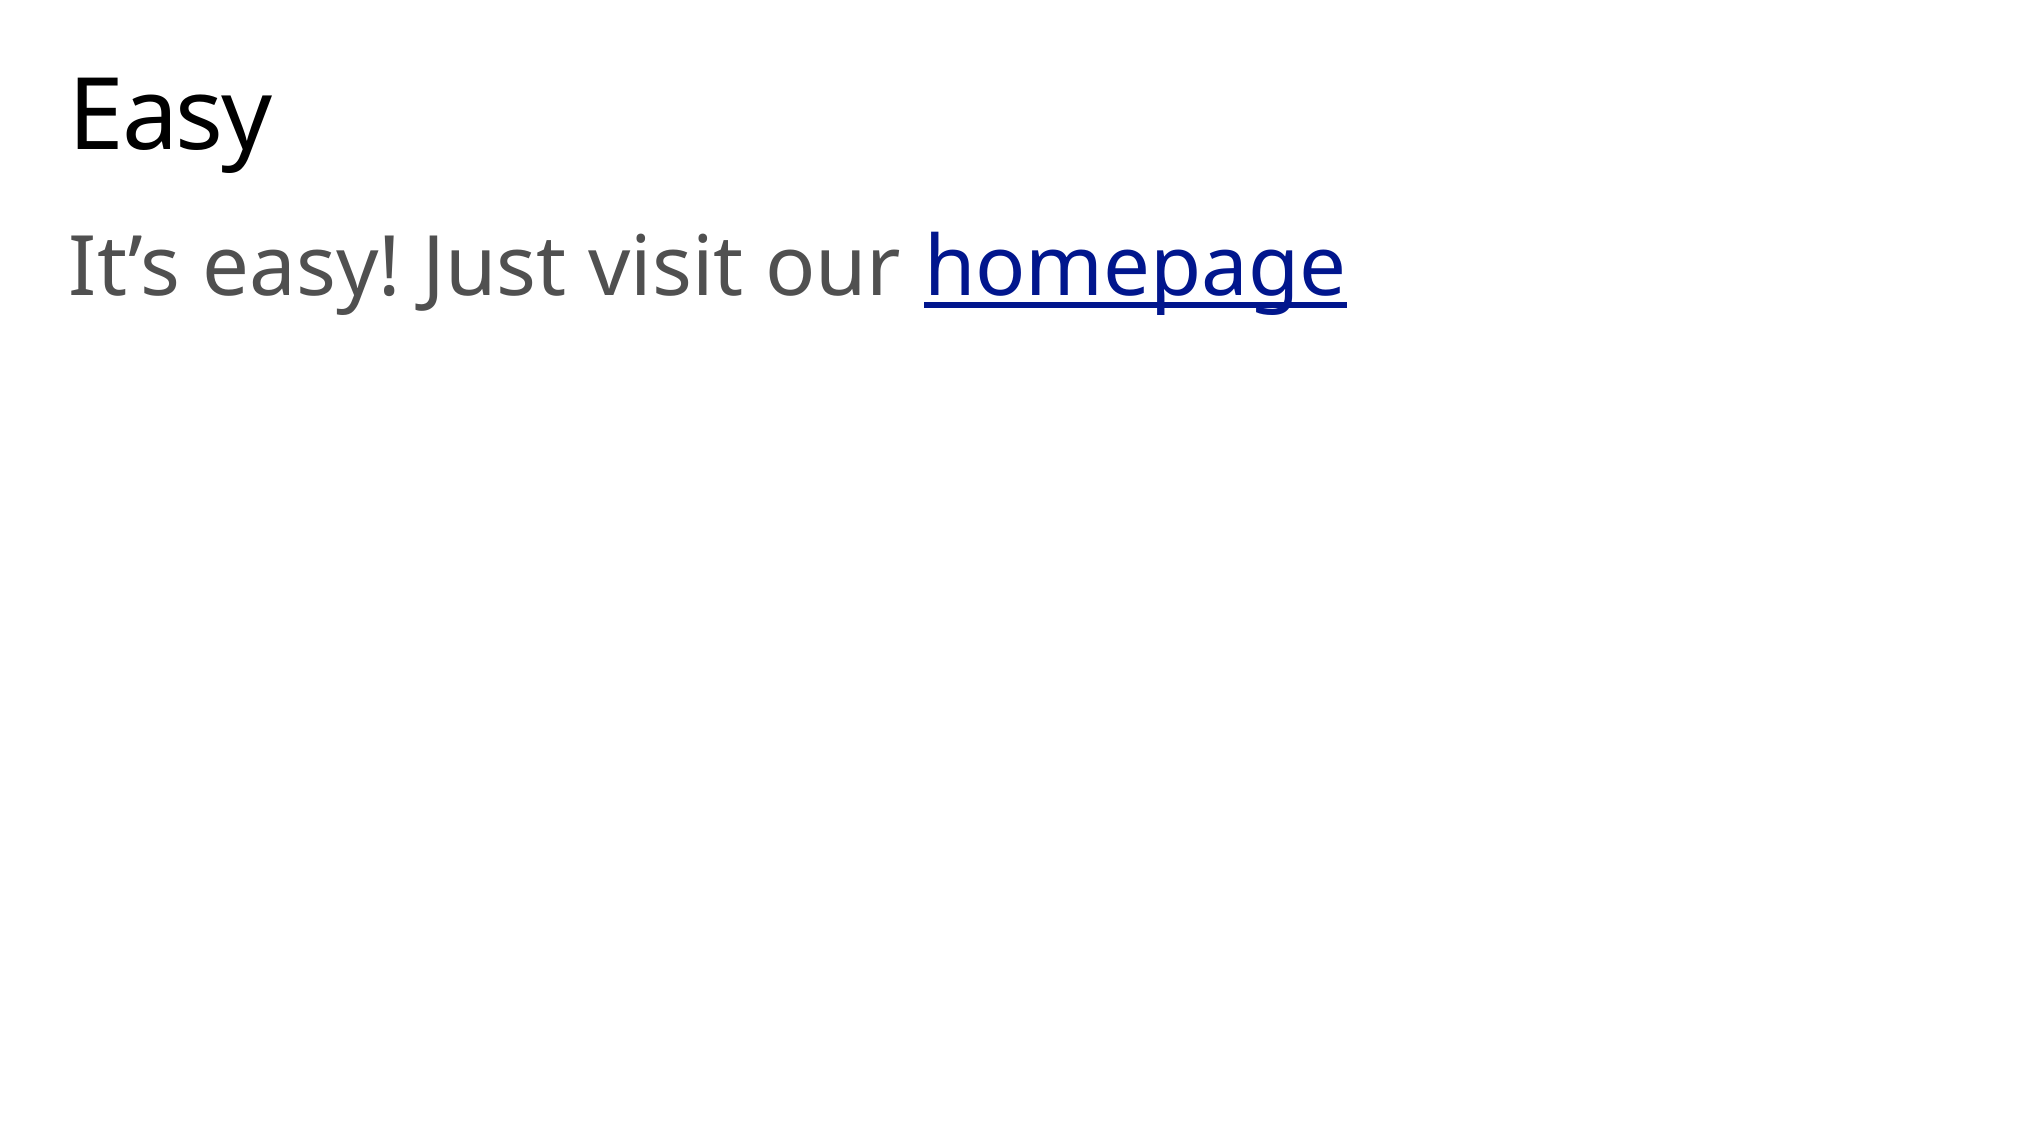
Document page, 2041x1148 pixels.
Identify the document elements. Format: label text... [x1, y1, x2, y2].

text_box It’s easy! Just visit our homepage [45, 198, 1995, 332]
title Easy [45, 48, 1996, 199]
